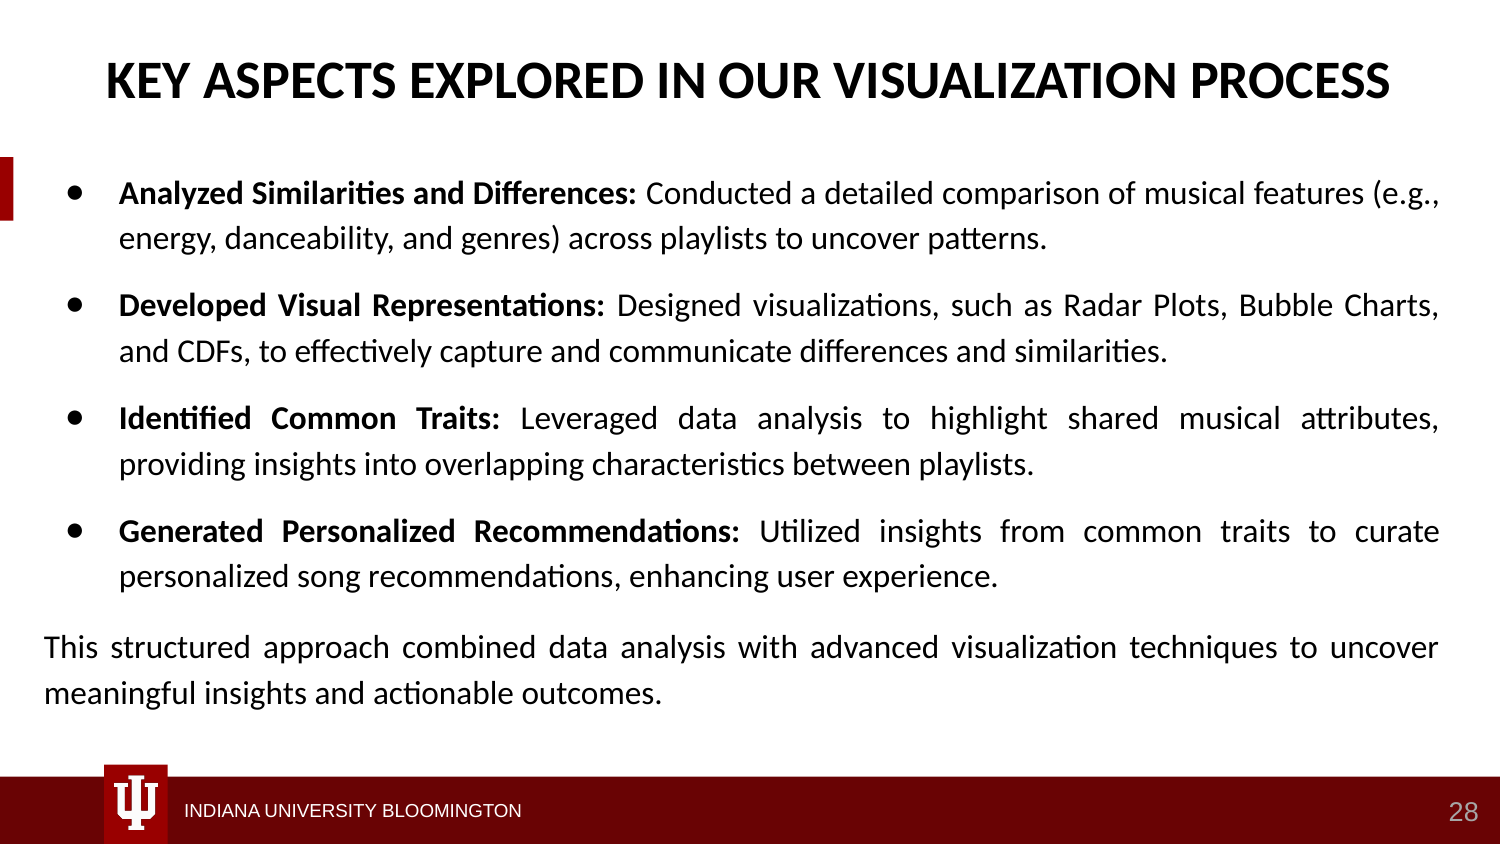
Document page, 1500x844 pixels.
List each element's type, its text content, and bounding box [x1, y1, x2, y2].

text_box Analyzed Similarities and Differences: Conducted a detailed comparison of musical features (e.g., energy, danceability, and genres) across playlists to uncover patterns. Developed Visual Representations: Designed visualizations, such as Radar Plots, Bubble Charts, and CDFs, to effectively capture and communicate differences and similarities. Identified Common Traits: Leveraged data analysis to highlight shared musical attributes, providing insights into overlapping characteristics between playlists. Generated Personalized Recommendations: Utilized insights from common traits to curate personalized song recommendations, enhancing user experience. This structured approach combined data analysis with advanced visualization techniques to uncover meaningful insights and actionable outcomes. [28, 87, 1457, 727]
slide_number ‹#› [1403, 779, 1494, 844]
picture [114, 775, 158, 830]
text_box KEY ASPECTS EXPLORED IN OUR VISUALIZATION PROCESS [76, 28, 1424, 124]
